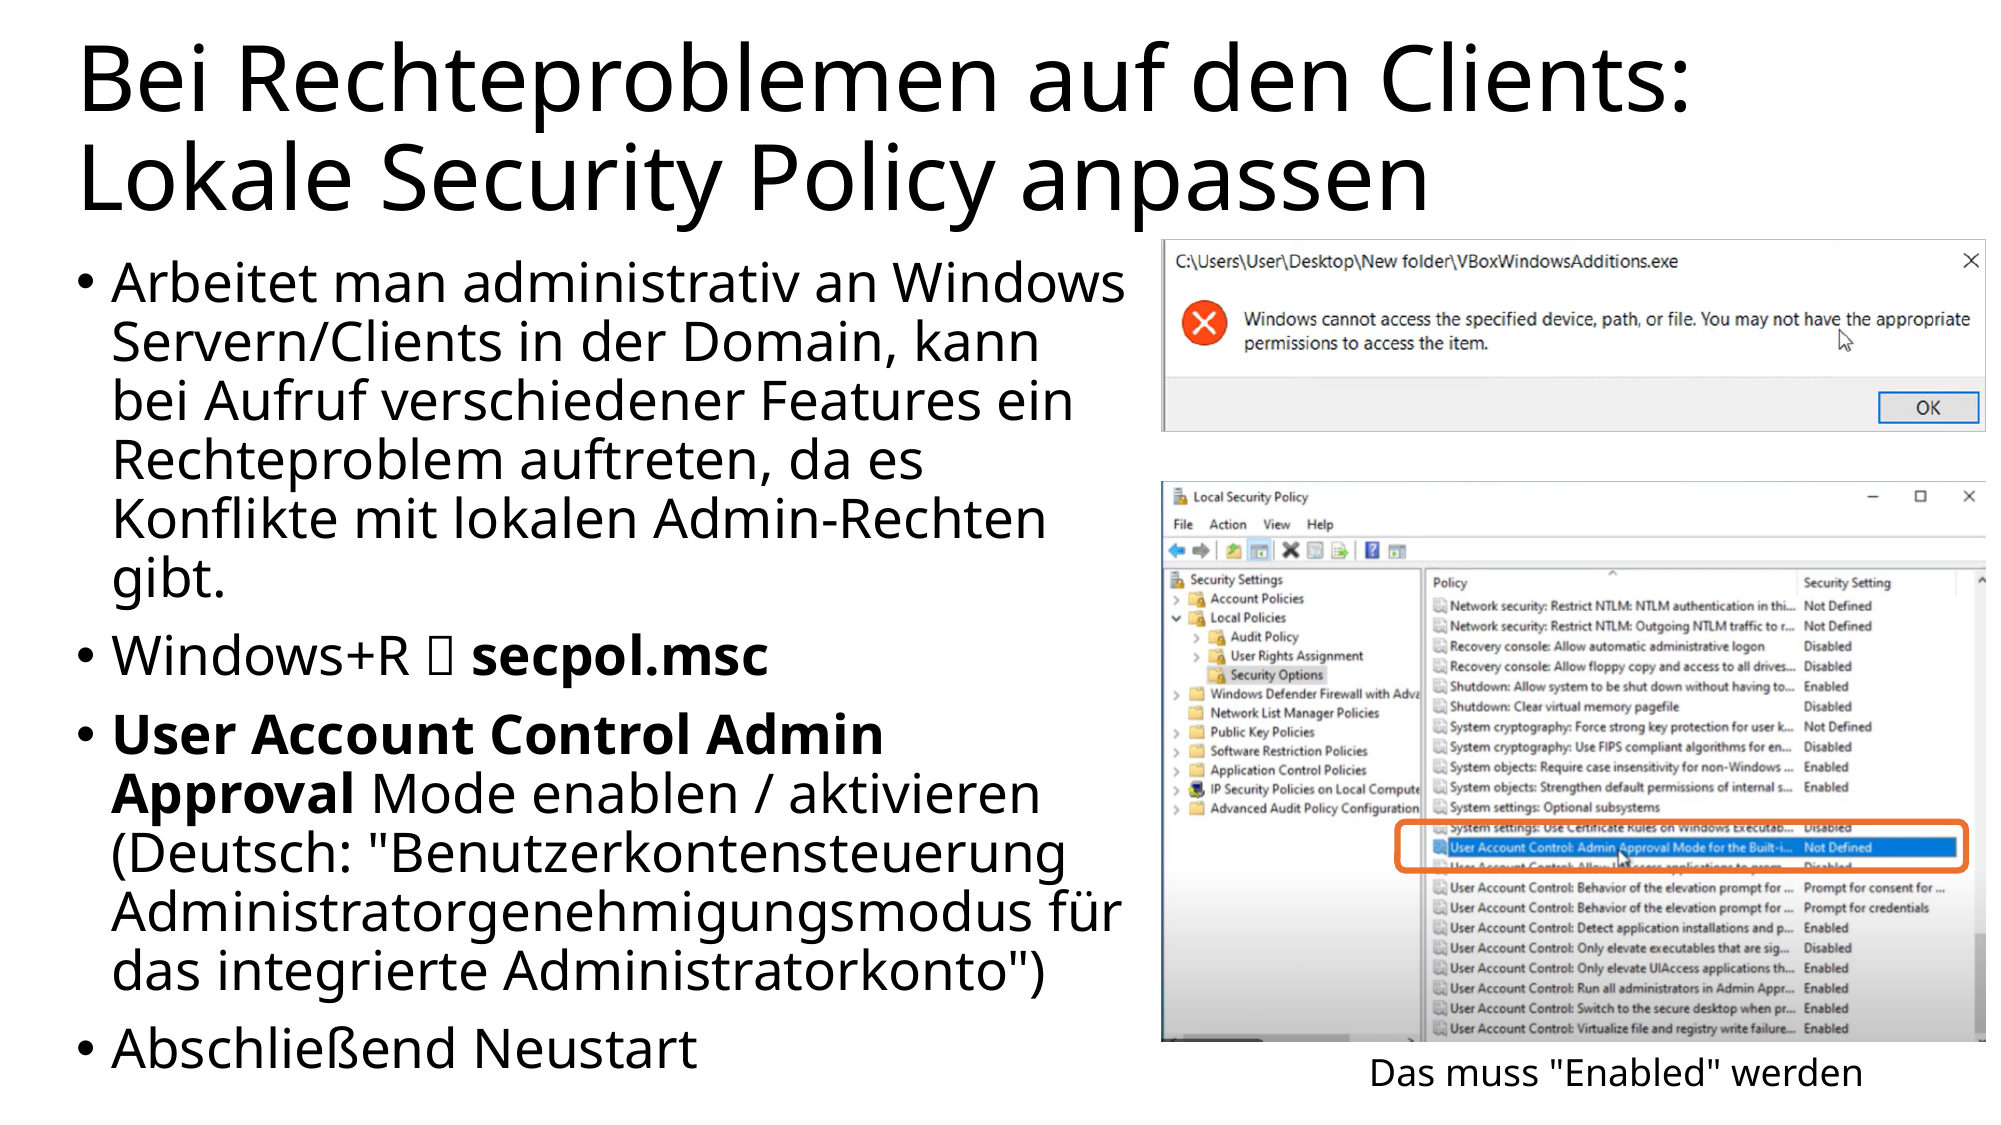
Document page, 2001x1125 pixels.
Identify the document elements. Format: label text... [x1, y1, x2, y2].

text_box Das muss "Enabled" werden [1354, 1043, 1880, 1102]
picture [1161, 239, 1987, 433]
list Arbeitet man administrativ an Windows Servern/Clients in der Domain, kann bei Aufruf verschiedener Features ein Rechteproblem auftreten, da es Konflikte mit lokalen Admin-Rechten gibt. Windows+R  secpol.msc User Account Control Admin Approval Mode enablen / aktivieren (Deutsch: "Benutzerkontensteuerung Administratorgenehmigungsmodus für das integrierte Administratorkonto") Abschließend Neustart [61, 247, 1147, 1125]
picture [1161, 480, 1987, 1043]
title Bei Rechteproblemen auf den Clients: Lokale Security Policy anpassen [61, 22, 1755, 240]
